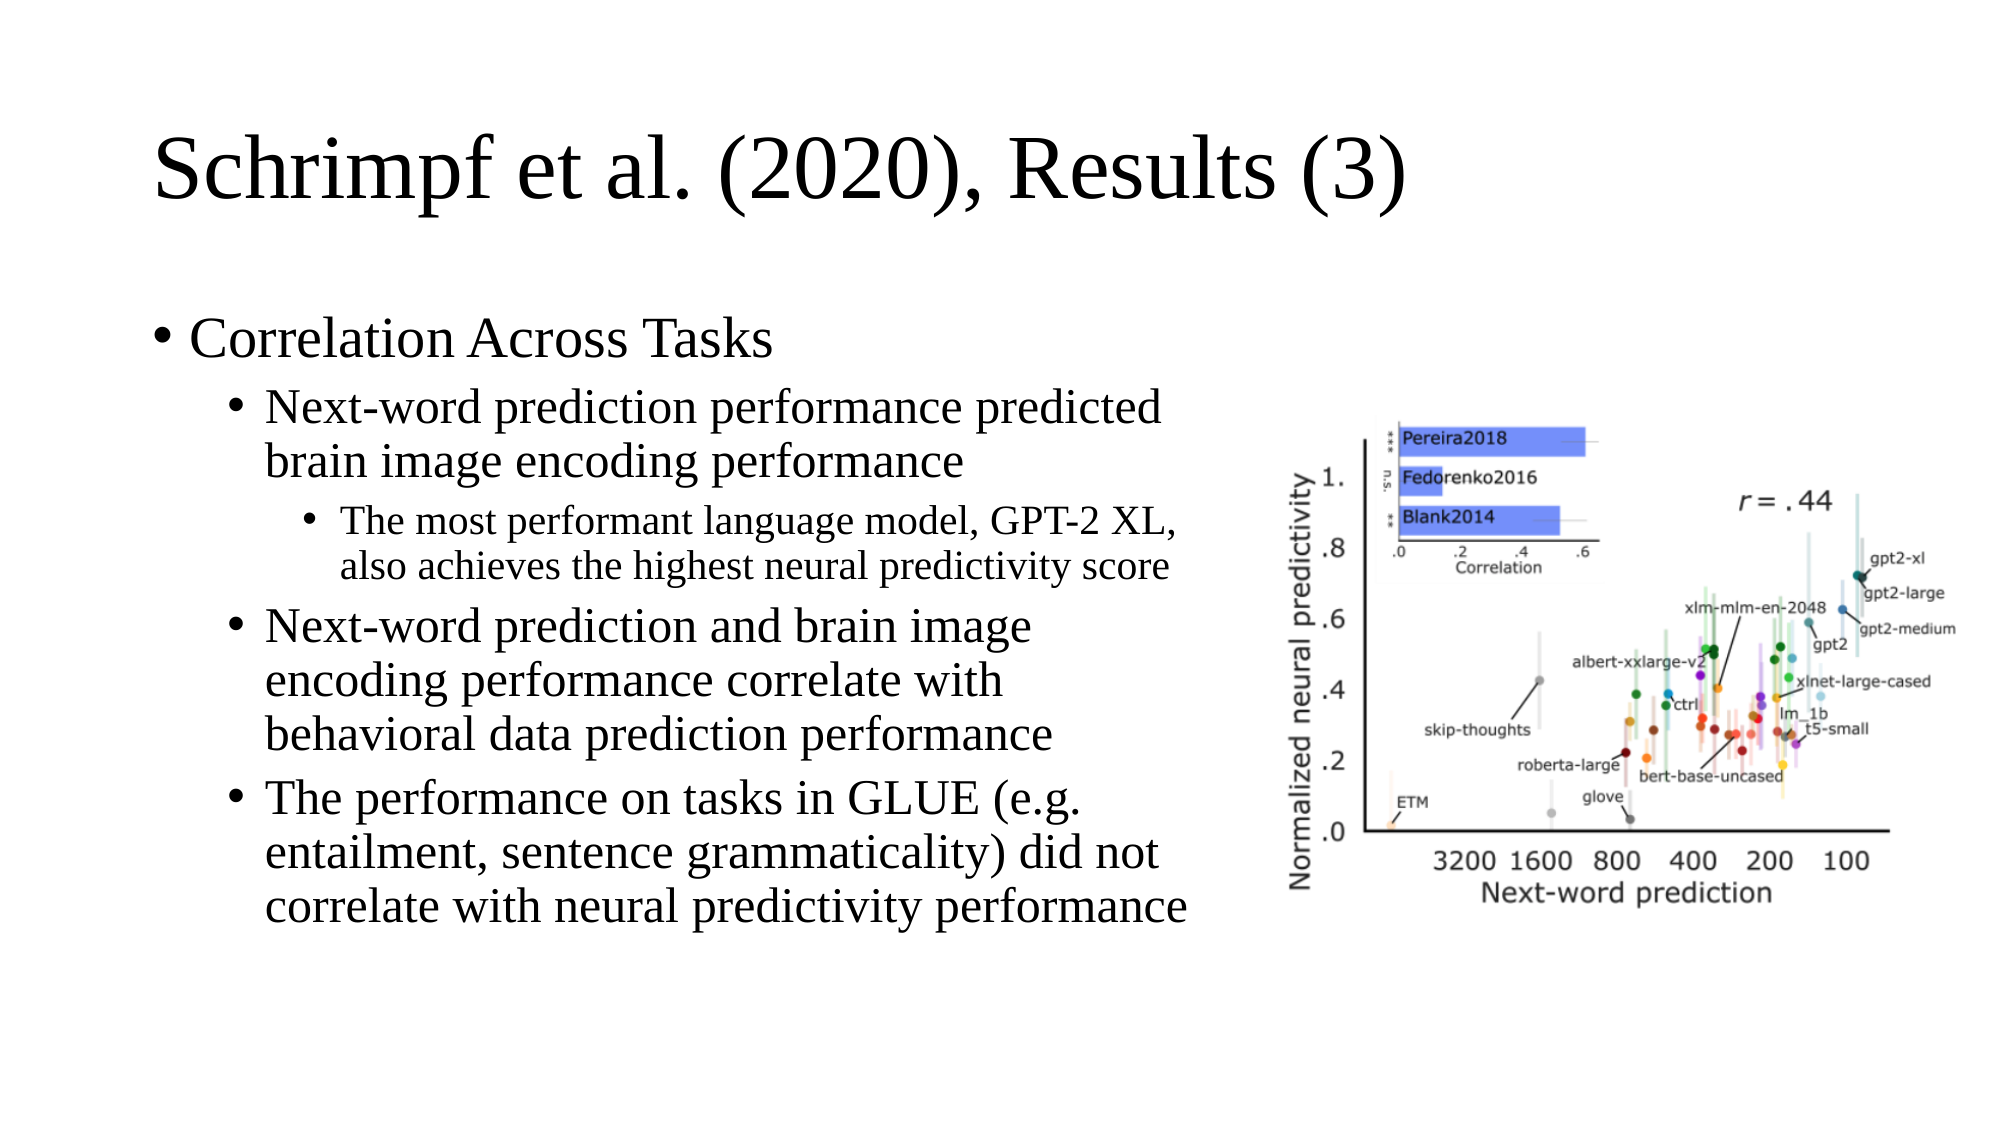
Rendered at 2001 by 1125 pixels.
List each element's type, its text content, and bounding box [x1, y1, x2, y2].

picture [1266, 393, 1959, 919]
title Schrimpf et al. (2020), Results (3) [137, 59, 1863, 278]
list Correlation Across Tasks Next-word prediction performance predicted brain image encoding performance The most performant language model, GPT-2 XL, also achieves the highest neural predictivity score Next-word prediction and brain image encoding performance correlate with behavioral data prediction performance The performance on tasks in GLUE (e.g. entailment, sentence grammaticality) did not correlate with neural predictivity performance [137, 299, 1242, 1014]
